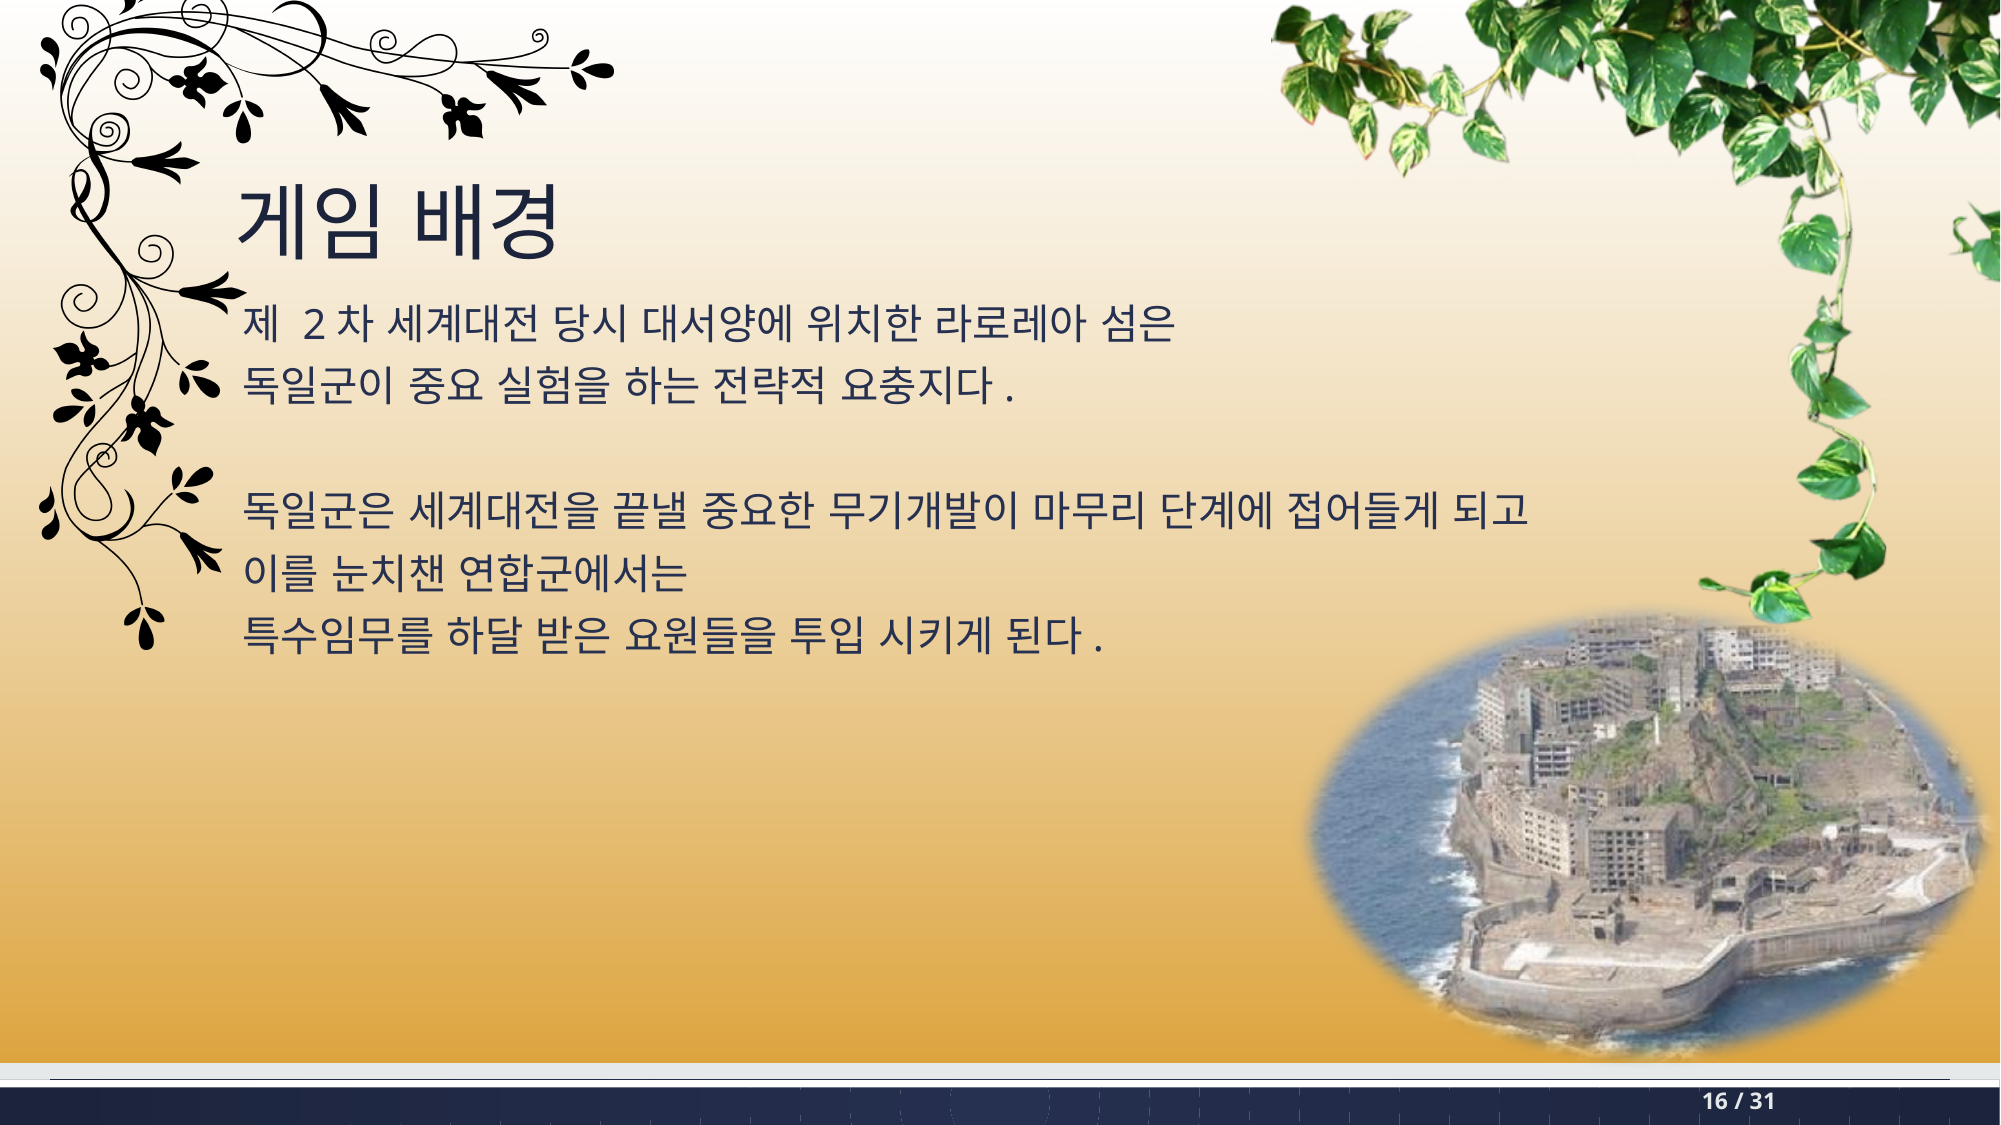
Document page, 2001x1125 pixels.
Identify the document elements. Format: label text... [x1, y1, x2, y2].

picture [1291, 597, 2000, 1071]
list 제 2차 세계대전 당시 대서양에 위치한 라로레아 섬은 독일군이 중요 실험을 하는 전략적 요충지다. 독일군은 세계대전을 끝낼 중요한 무기개발이 마무리 단계에 접어들게 되고 이를 눈치챈 연합군에서는 특수임무를 하달 받은 요원들을 투입 시키게 된다. [219, 311, 1780, 990]
title 게임 배경 [219, 76, 1780, 279]
slide_number 16 / 31 [1674, 1083, 1792, 1122]
